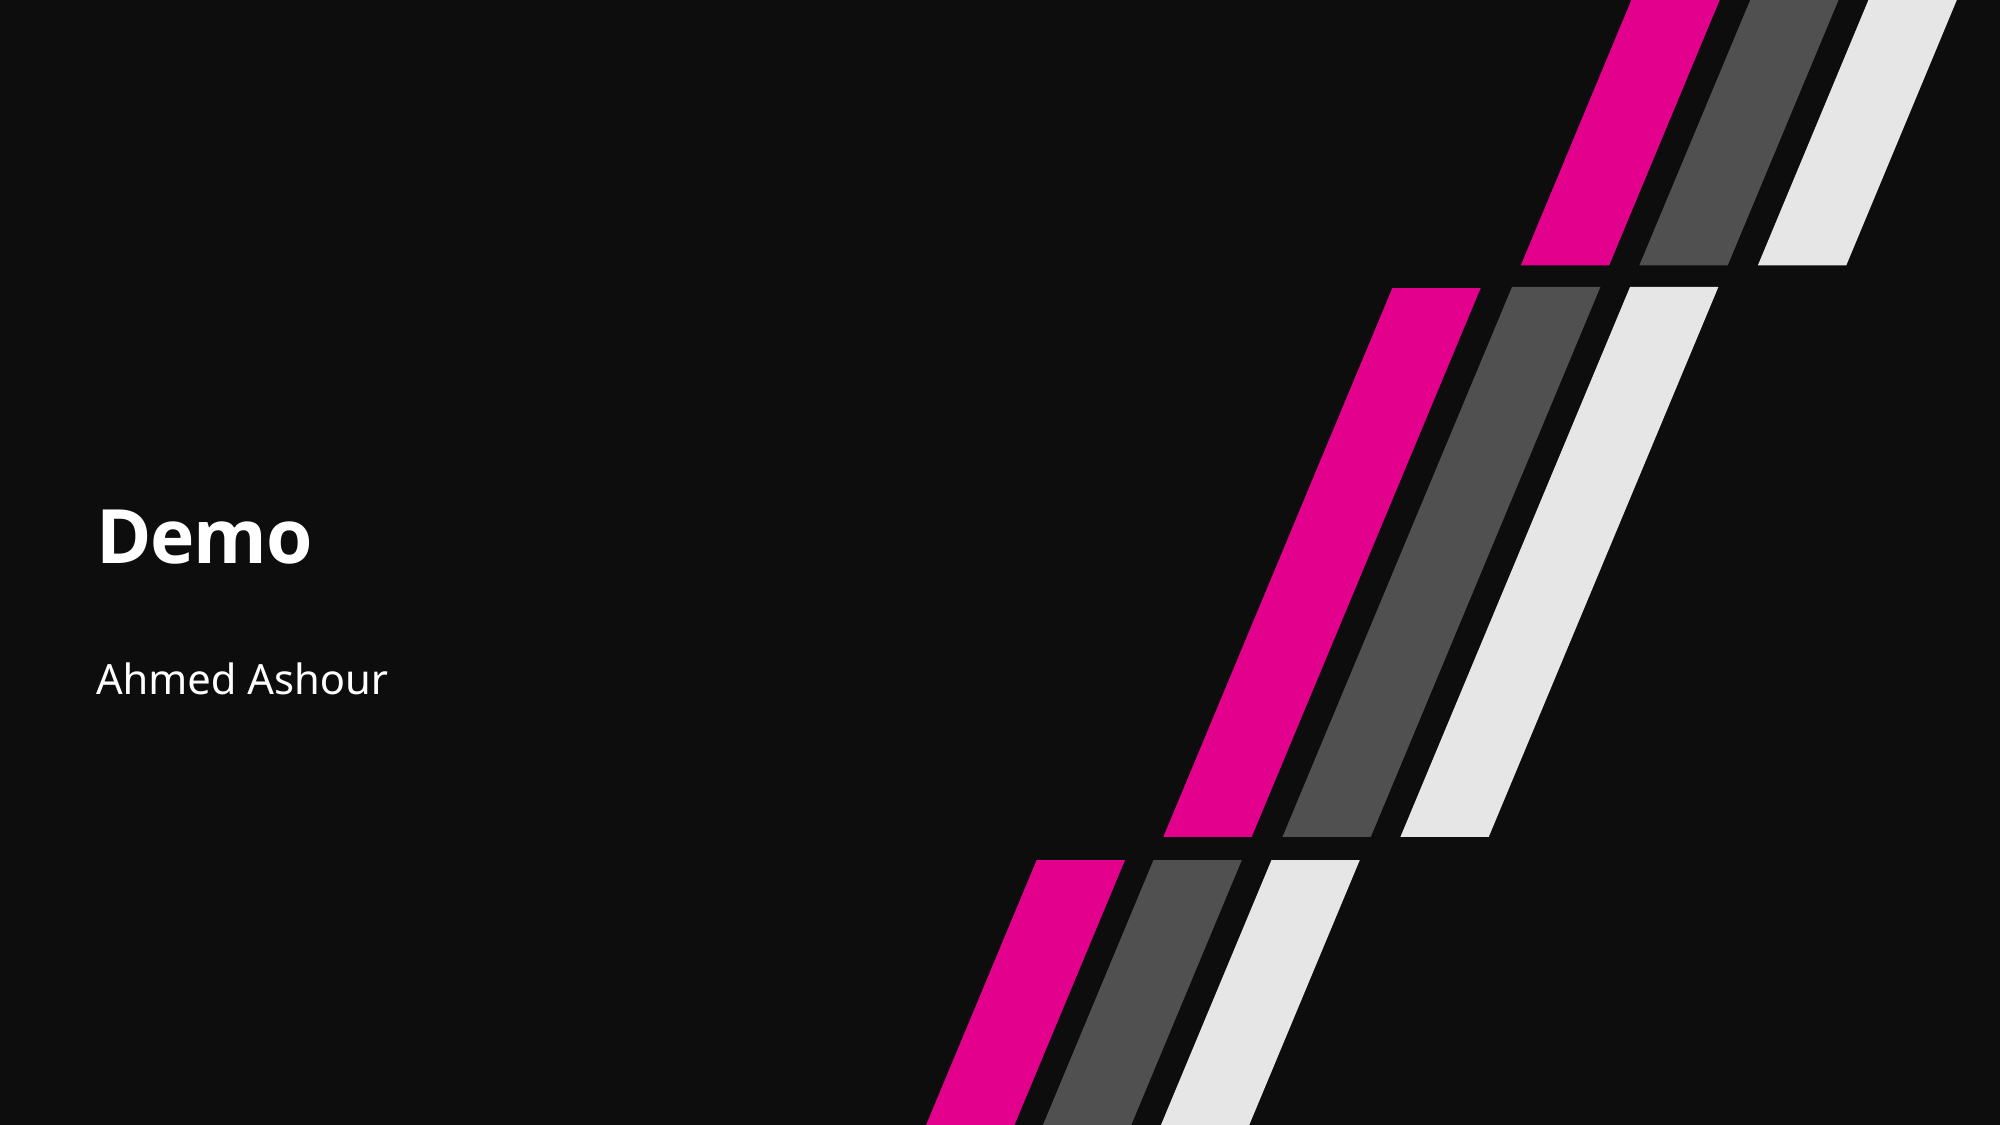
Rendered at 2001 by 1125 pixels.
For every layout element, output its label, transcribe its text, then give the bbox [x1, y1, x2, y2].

list Ahmed Ashour [96, 652, 1596, 703]
title Demo [96, 497, 1596, 580]
